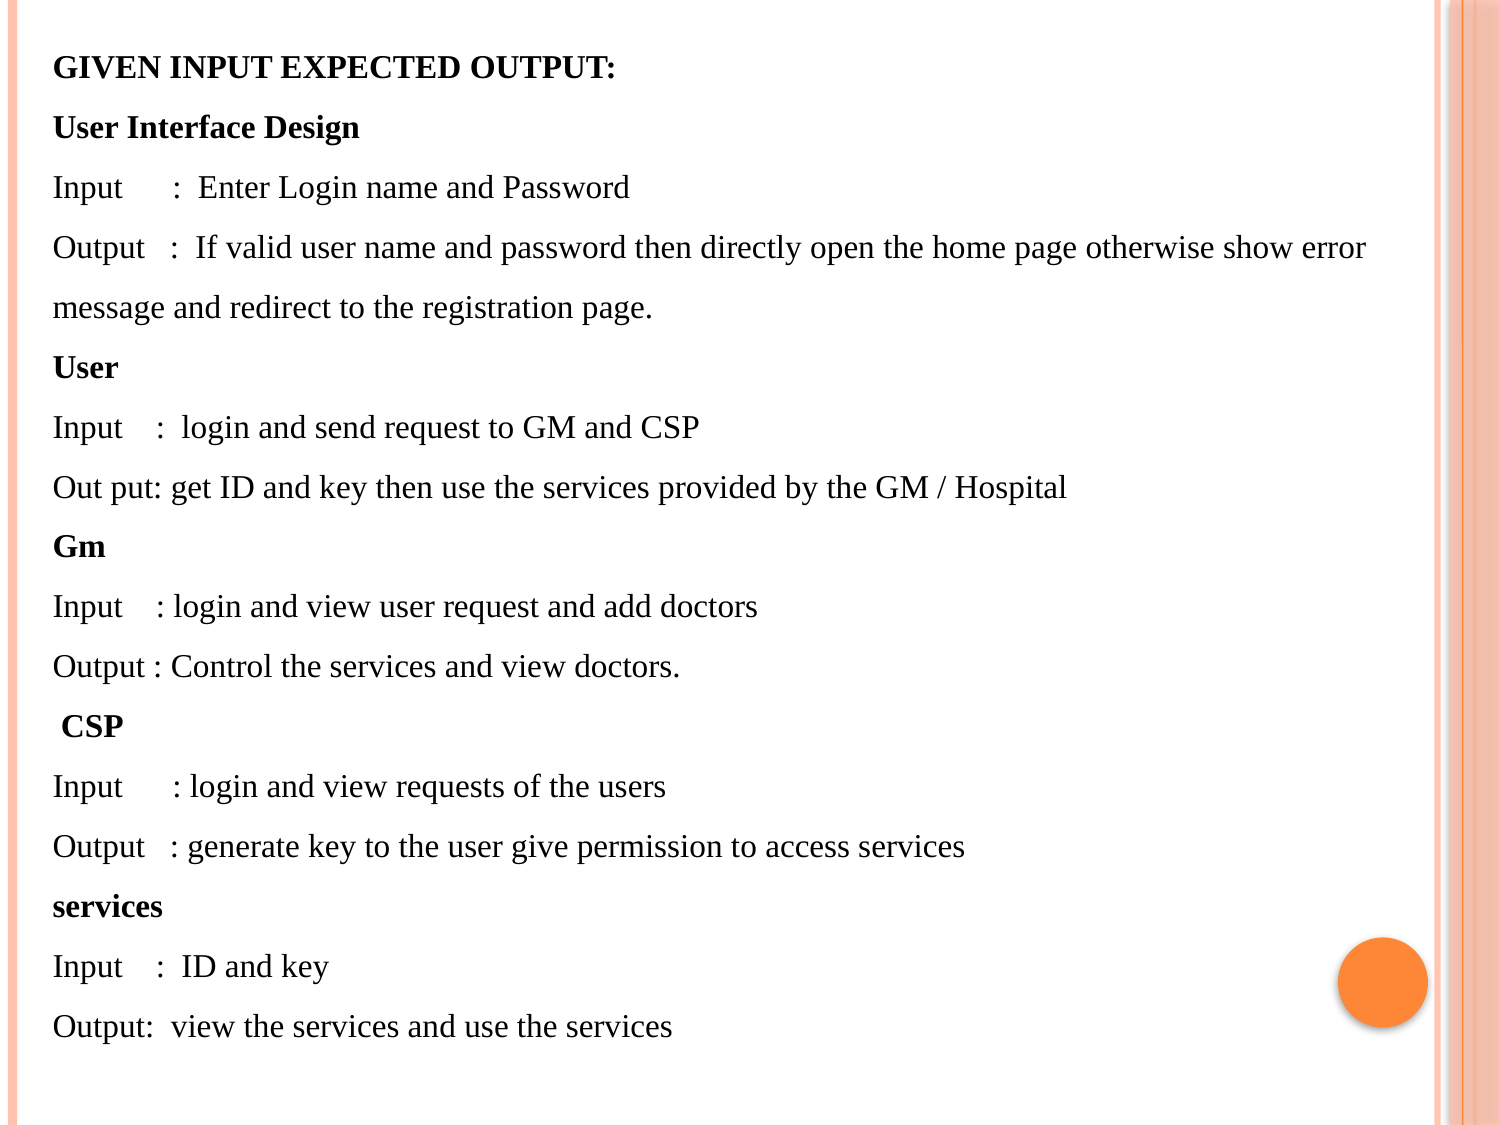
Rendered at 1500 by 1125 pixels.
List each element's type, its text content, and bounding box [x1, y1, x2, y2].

text_box GIVEN INPUT EXPECTED OUTPUT: User Interface Design Input : Enter Login name and Password Output : If valid user name and password then directly open the home page otherwise show error message and redirect to the registration page. User Input : login and send request to GM and CSP Out put: get ID and key then use the services provided by the GM / Hospital Gm Input : login and view user request and add doctors Output : Control the services and view doctors. CSP Input : login and view requests of the users Output : generate key to the user give permission to access services services Input : ID and key Output: view the services and use the services [37, 18, 1425, 1125]
